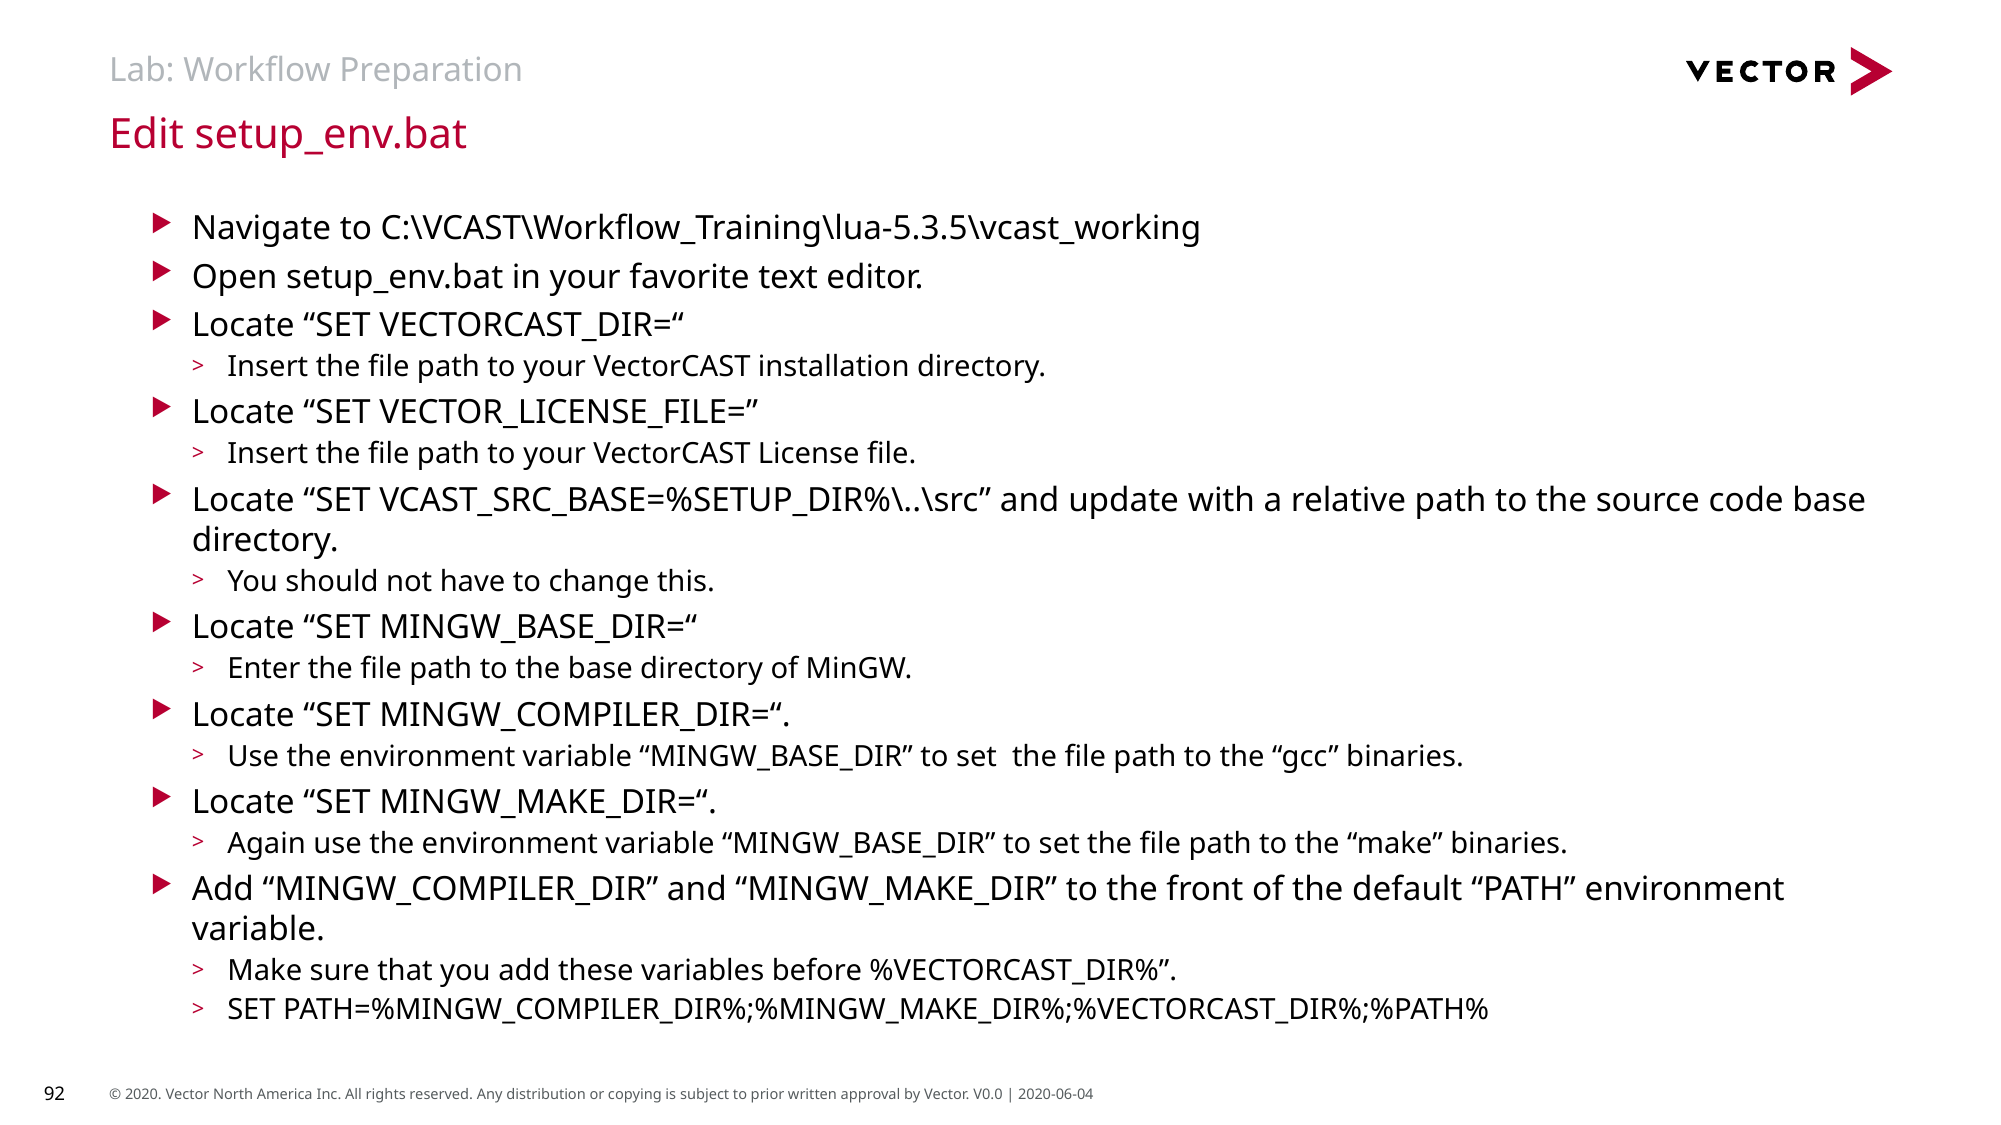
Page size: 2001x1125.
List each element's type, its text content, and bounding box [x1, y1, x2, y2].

list Edit setup_env.bat [109, 103, 1577, 157]
title Lab: Workflow Preparation [109, 41, 1577, 89]
list Navigate to C:\VCAST\Workflow_Training\lua-5.3.5\vcast_working Open setup_env.bat in your favorite text editor. Locate “SET VECTORCAST_DIR=“ Insert the file path to your VectorCAST installation directory. Locate “SET VECTOR_LICENSE_FILE=” Insert the file path to your VectorCAST License file. Locate “SET VCAST_SRC_BASE=%SETUP_DIR%\..\src” and update with a relative path to the source code base directory. You should not have to change this. Locate “SET MINGW_BASE_DIR=“ Enter the file path to the base directory of MinGW. Locate “SET MINGW_COMPILER_DIR=“. Use the environment variable “MINGW_BASE_DIR” to set the file path to the “gcc” binaries. Locate “SET MINGW_MAKE_DIR=“. Again use the environment variable “MINGW_BASE_DIR” to set the file path to the “make” binaries. Add “MINGW_COMPILER_DIR” and “MINGW_MAKE_DIR” to the front of the default “PATH” environment variable. Make sure that you add these variables before %VECTORCAST_DIR%”. SET PATH=%MINGW_COMPILER_DIR%;%MINGW_MAKE_DIR%;%VECTORCAST_DIR%;%PATH% [109, 206, 1893, 1063]
